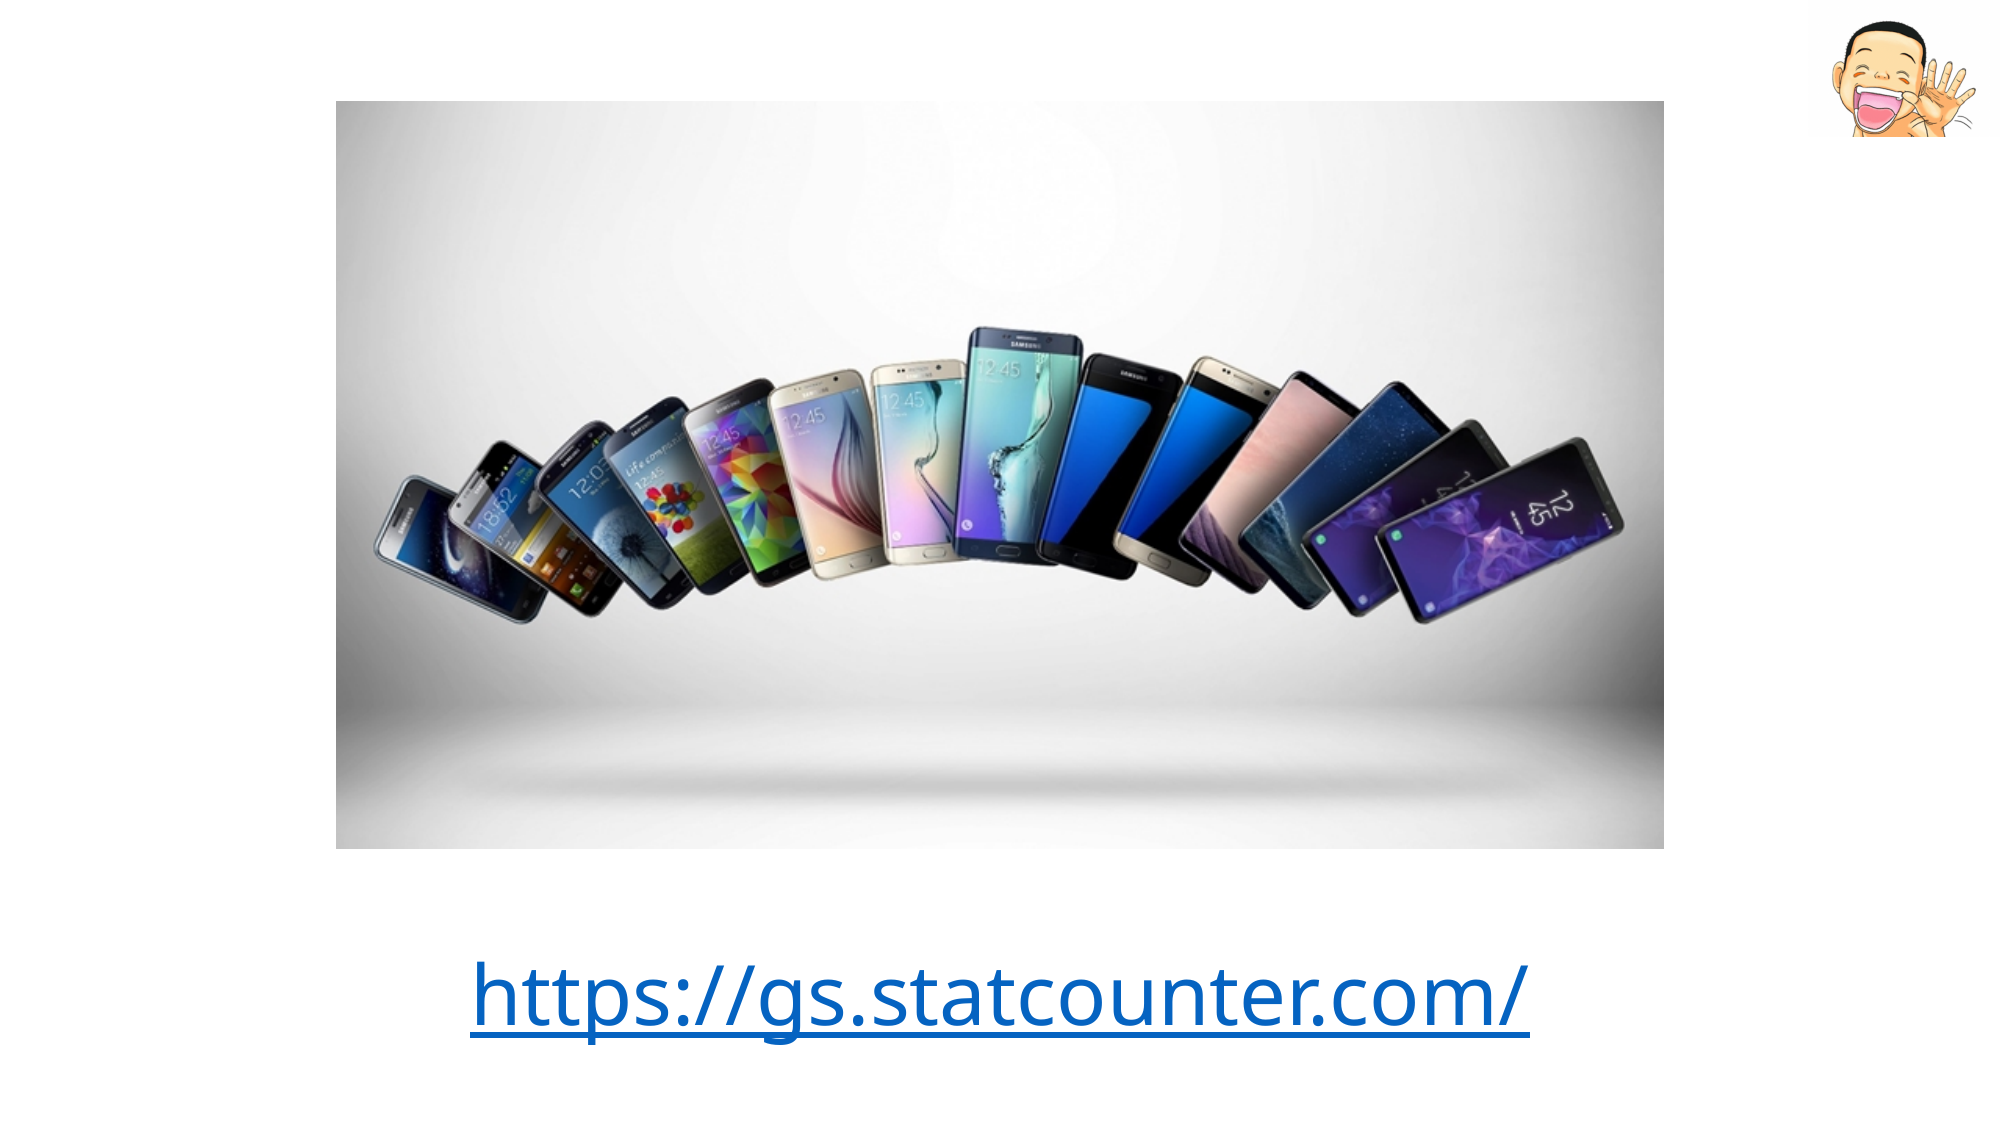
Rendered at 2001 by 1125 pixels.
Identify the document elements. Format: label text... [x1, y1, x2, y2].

text_box https://gs.statcounter.com/ [342, 878, 1658, 1064]
picture [336, 101, 1664, 849]
picture [1808, 0, 2000, 137]
